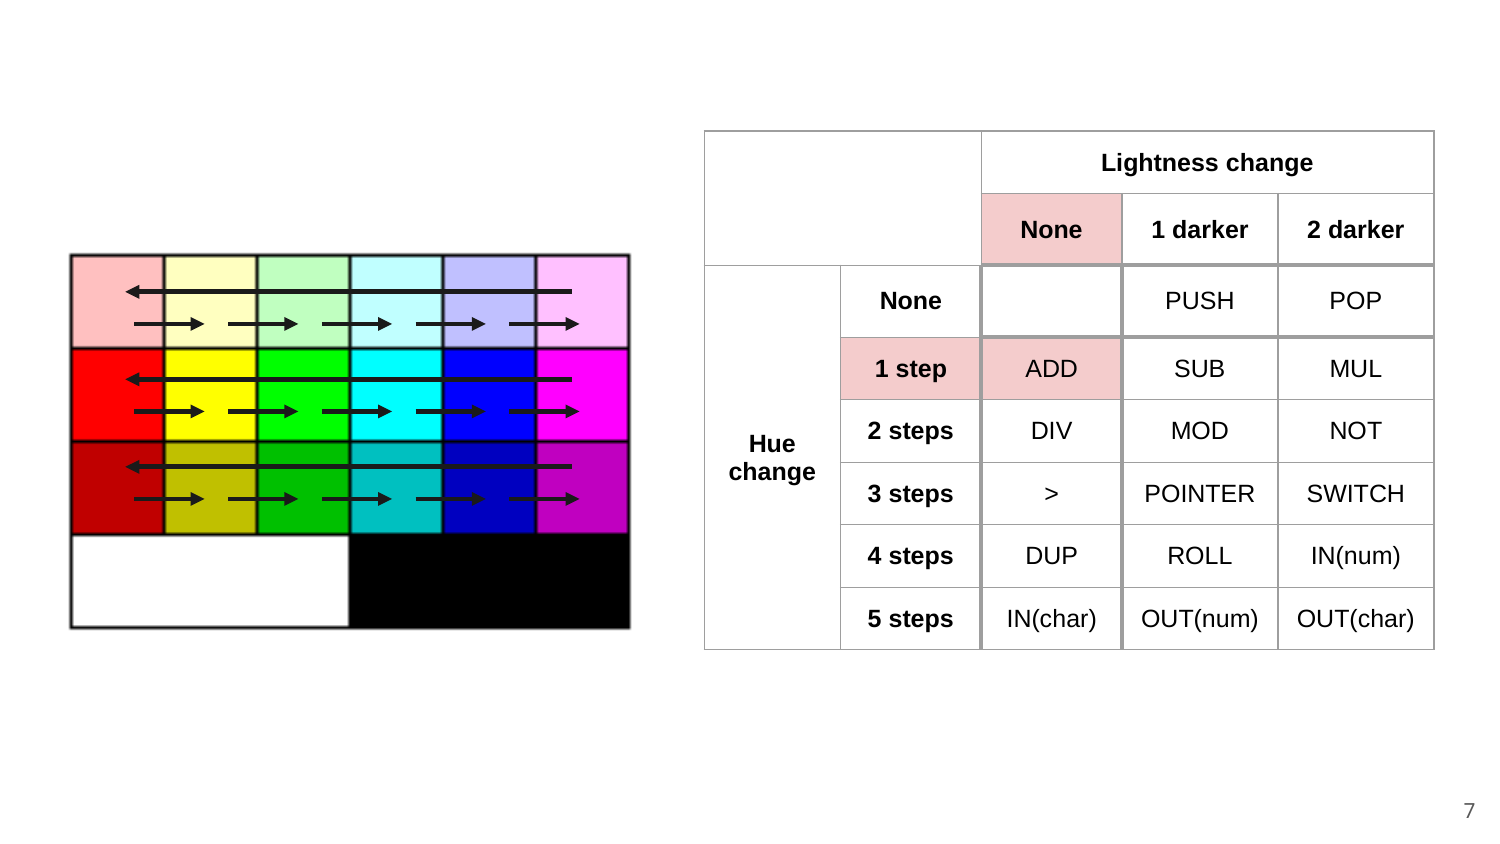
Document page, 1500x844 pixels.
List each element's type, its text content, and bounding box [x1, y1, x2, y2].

table_cell 3 steps [841, 463, 979, 524]
table_cell 2 steps [841, 400, 979, 462]
table_header [705, 132, 981, 265]
table_cell IN(num) [1279, 525, 1433, 587]
table_cell Hue change [705, 266, 840, 649]
table_cell [983, 267, 1120, 335]
table_cell POP [1279, 267, 1433, 335]
table_cell 5 steps [841, 588, 979, 649]
table_cell NOT [1279, 400, 1433, 462]
table_cell DUP [983, 525, 1120, 587]
table_cell SUB [1124, 339, 1277, 399]
table_cell None [841, 266, 979, 337]
table_header Lightness change [982, 132, 1433, 193]
slide_number ‹#› [1400, 779, 1491, 844]
table_cell DIV [983, 400, 1120, 462]
table_cell ADD [983, 339, 1120, 399]
table_cell > [983, 463, 1120, 524]
table_cell MUL [1279, 339, 1433, 399]
table_cell IN(char) [983, 588, 1120, 649]
table_cell PUSH [1124, 267, 1277, 335]
table_cell MOD [1124, 400, 1277, 462]
table_cell 1 step [841, 338, 979, 399]
table_cell 2 darker [1279, 194, 1433, 263]
table_cell SWITCH [1279, 463, 1433, 524]
table_cell None [982, 194, 1121, 263]
table_cell OUT(char) [1279, 588, 1433, 649]
table_cell 4 steps [841, 525, 979, 587]
picture [48, 230, 650, 653]
table_cell POINTER [1124, 463, 1277, 524]
table_cell 1 darker [1123, 194, 1277, 263]
table_cell OUT(num) [1124, 588, 1277, 649]
table_cell ROLL [1124, 525, 1277, 587]
